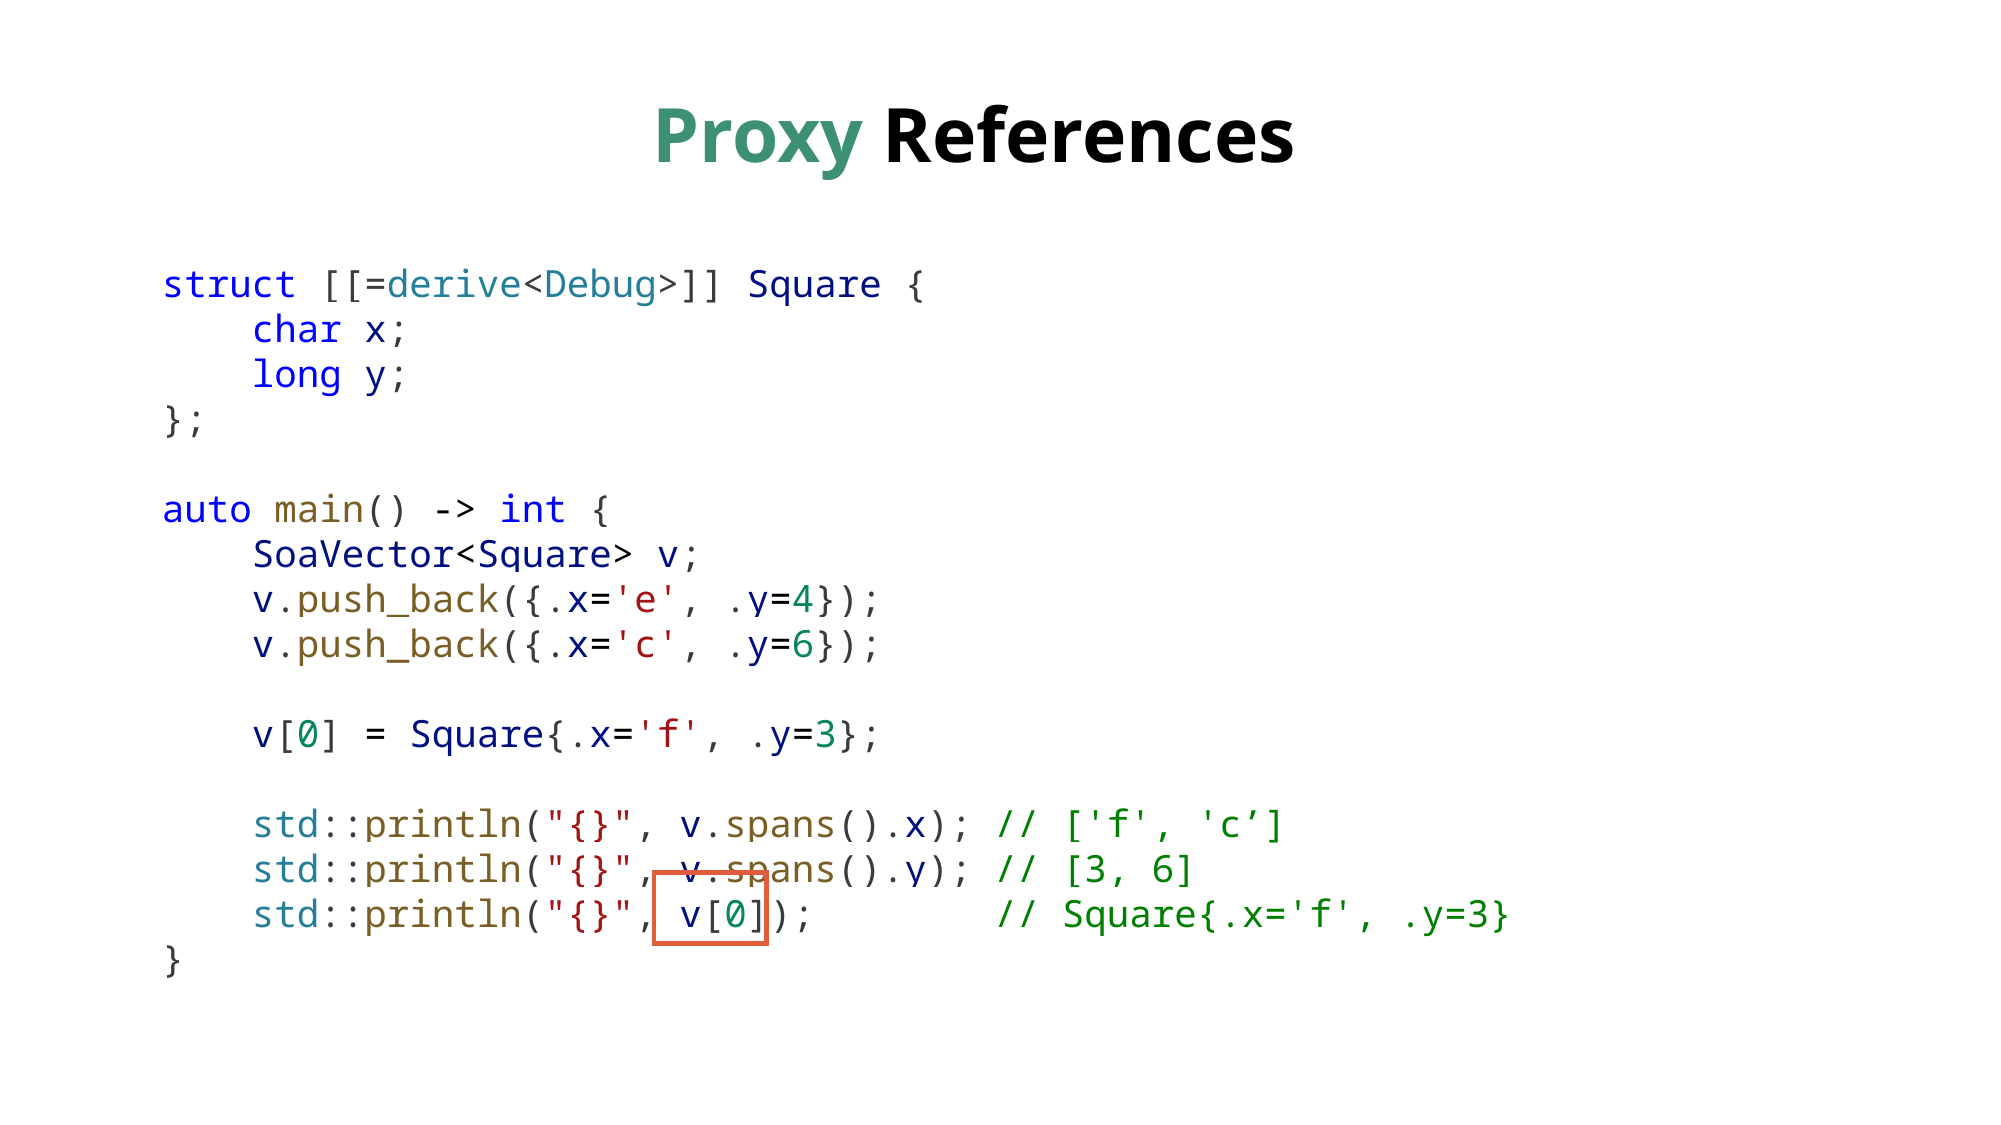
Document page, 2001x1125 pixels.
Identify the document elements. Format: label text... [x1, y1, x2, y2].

title Proxy References [100, 90, 1849, 276]
text_box struct [[=derive<Debug>]] Square { char x; long y; }; auto main() -> int { SoaVector<Square> v; v.push_back({.x='e', .y=4}); v.push_back({.x='c', .y=6}); v[0] = Square{.x='f', .y=3}; std::println("{}", v.spans().x); // ['f', 'c’] std::println("{}", v.spans().y); // [3, 6] std::println("{}", v[0]); // Square{.x='f', .y=3} } [147, 252, 1527, 988]
text_box [653, 872, 768, 945]
